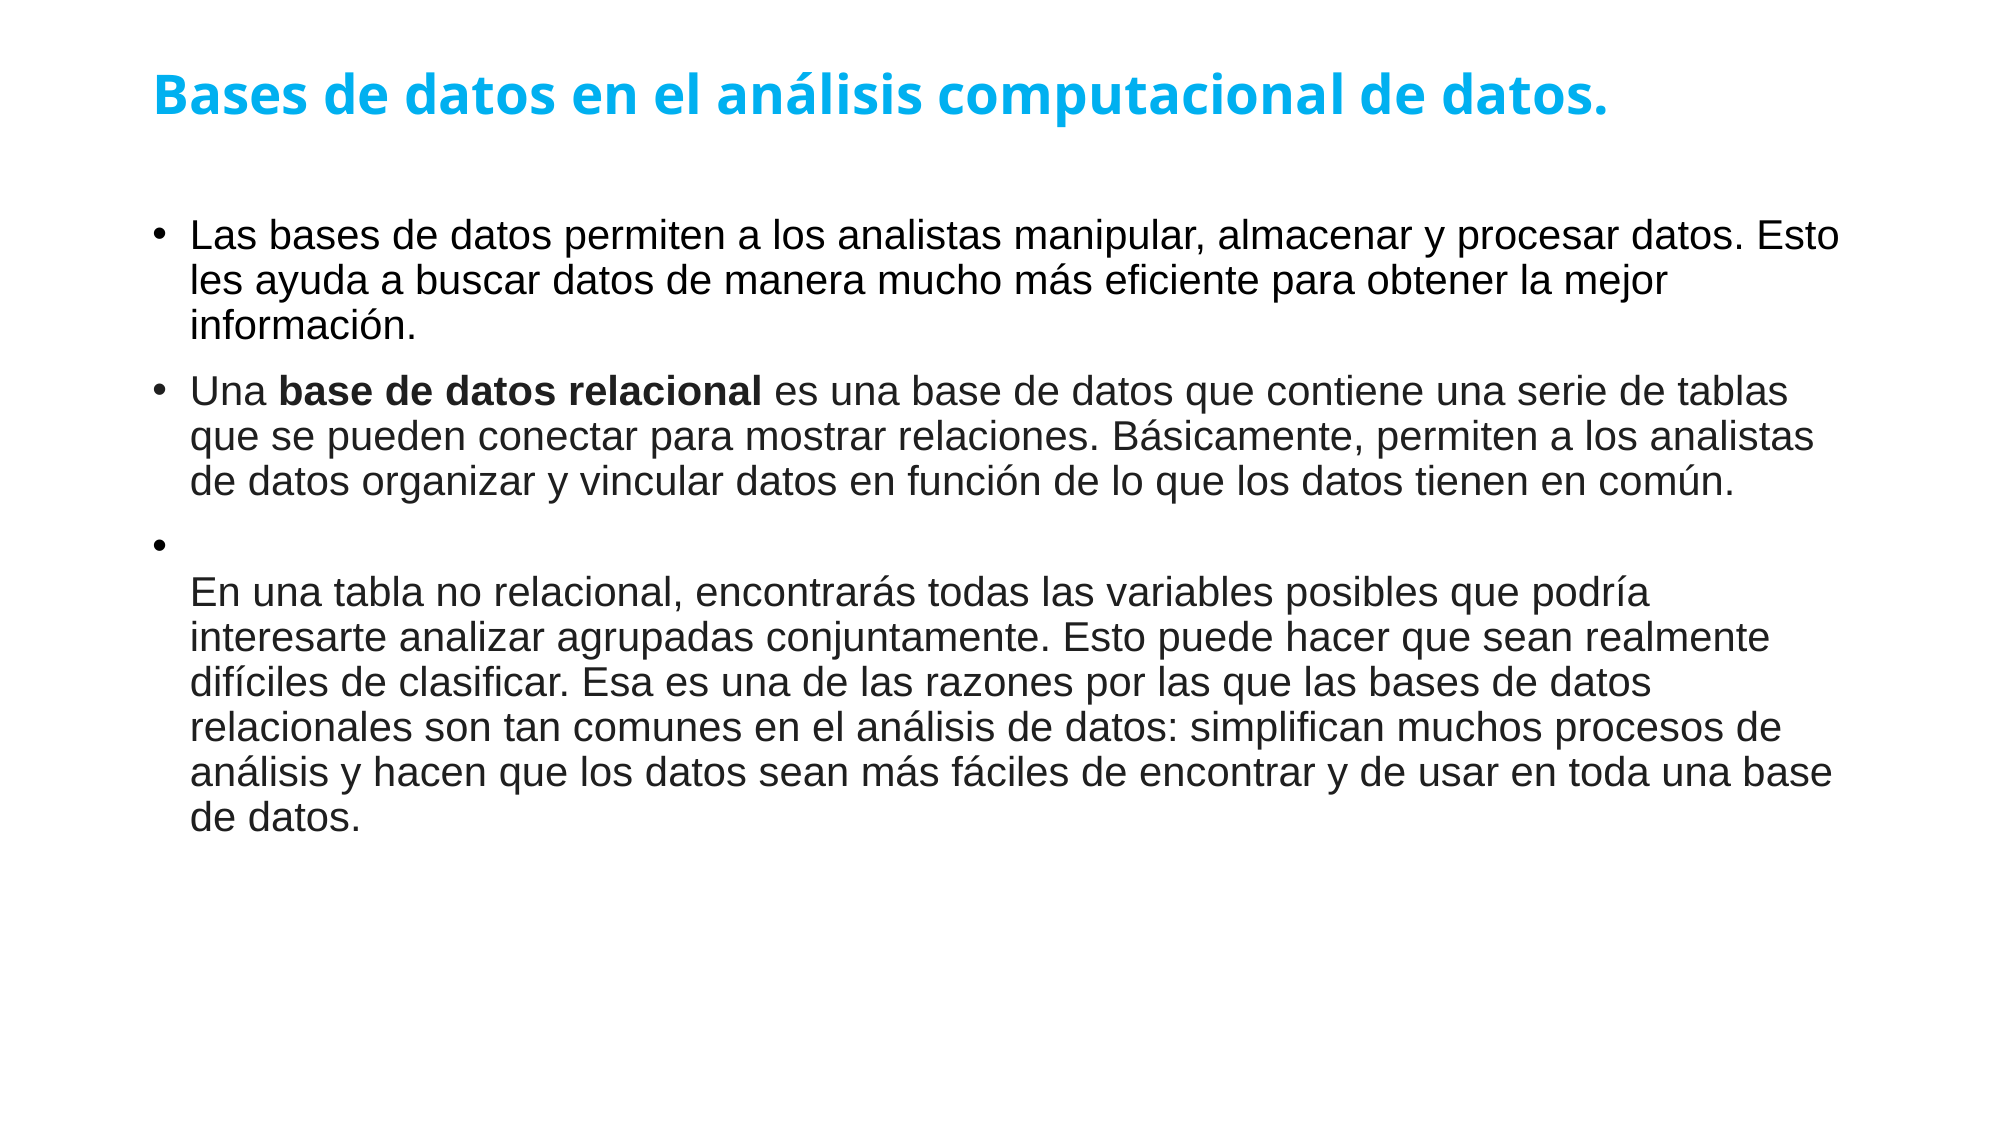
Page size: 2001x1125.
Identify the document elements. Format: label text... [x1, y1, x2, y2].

title Bases de datos en el análisis computacional de datos. [137, 59, 1863, 134]
list Las bases de datos permiten a los analistas manipular, almacenar y procesar datos. Esto les ayuda a buscar datos de manera mucho más eficiente para obtener la mejor información. Una base de datos relacional es una base de datos que contiene una serie de tablas que se pueden conectar para mostrar relaciones. Básicamente, permiten a los analistas de datos organizar y vincular datos en función de lo que los datos tienen en común. En una tabla no relacional, encontrarás todas las variables posibles que podría interesarte analizar agrupadas conjuntamente. Esto puede hacer que sean realmente difíciles de clasificar. Esa es una de las razones por las que las bases de datos relacionales son tan comunes en el análisis de datos: simplifican muchos procesos de análisis y hacen que los datos sean más fáciles de encontrar y de usar en toda una base de datos. [137, 205, 1863, 920]
